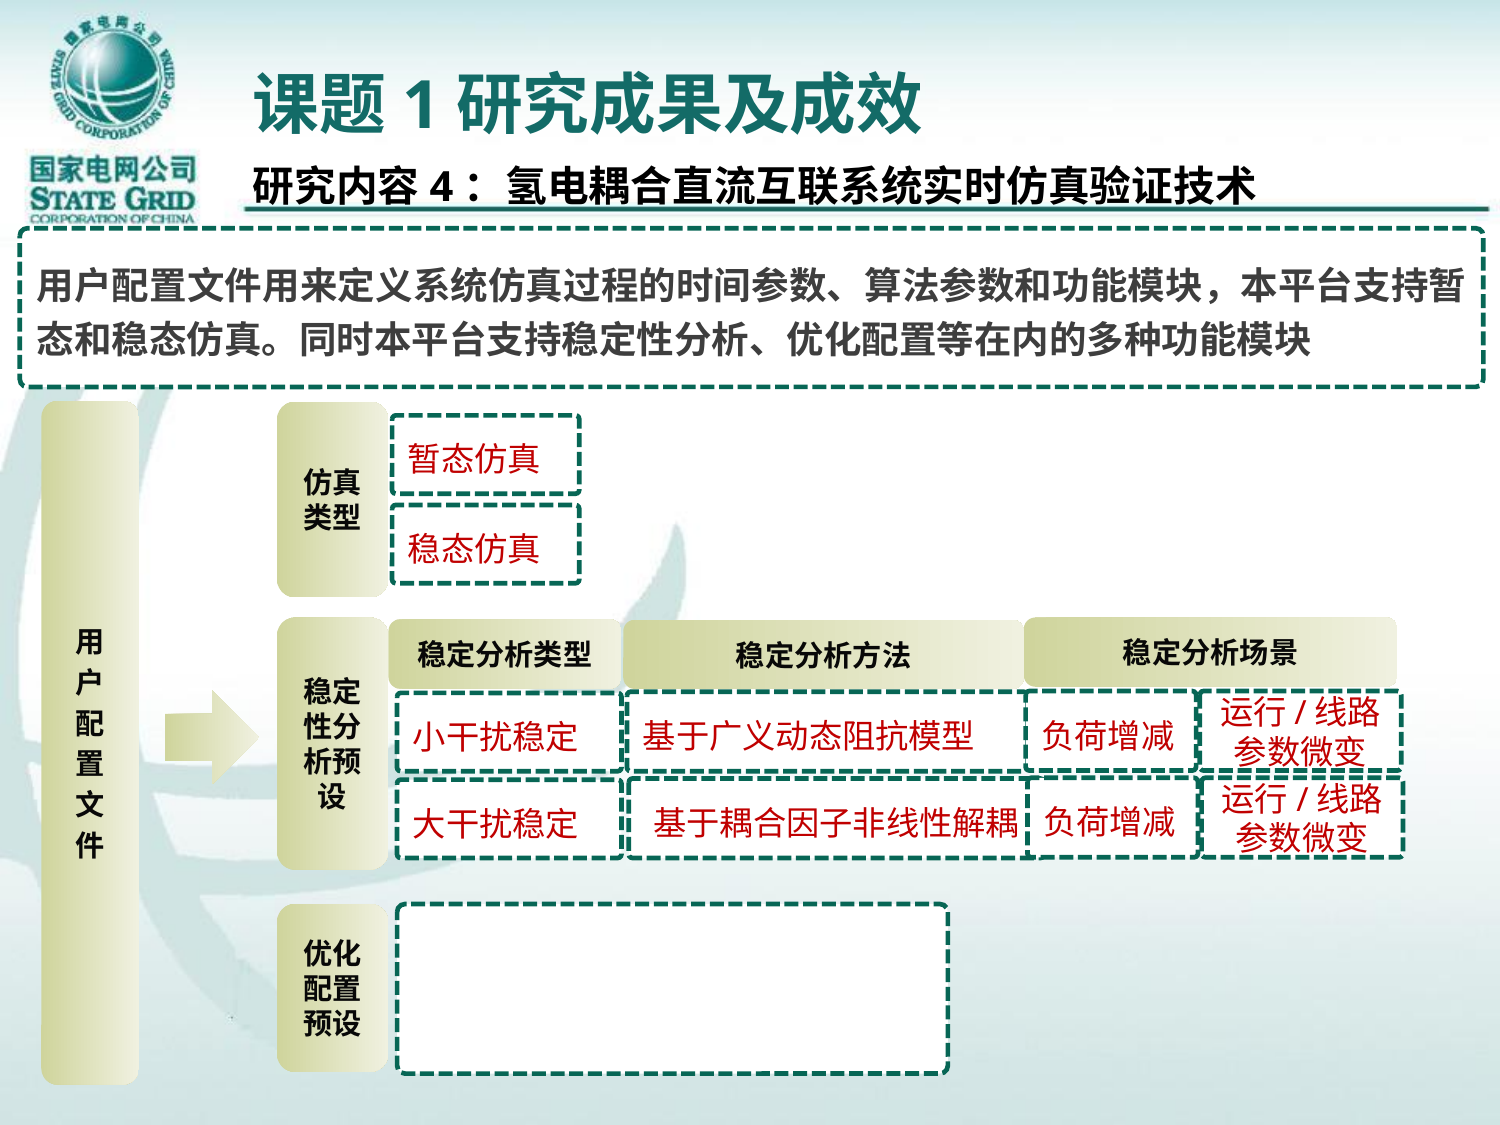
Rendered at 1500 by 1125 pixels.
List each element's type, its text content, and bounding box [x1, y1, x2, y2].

text_box 基于耦合因子非线性解耦 [628, 778, 1041, 859]
text_box [397, 903, 948, 1074]
text_box 运行/线路参数微变 [1201, 777, 1404, 858]
picture [0, 0, 1500, 1125]
text_box 稳定分析类型 [388, 619, 622, 689]
text_box 研究内容4：氢电耦合直流互联系统实时仿真验证技术 [237, 137, 1500, 234]
text_box 稳定分析场景 [1023, 617, 1398, 687]
text_box 负荷增减 [1027, 777, 1198, 858]
text_box 用户配置文件用来定义系统仿真过程的时间参数、算法参数和功能模块，本平台支持暂态和稳态仿真。同时本平台支持稳定性分析、优化配置等在内的多种功能模块 [19, 228, 1484, 387]
text_box 小干扰稳定 [397, 692, 622, 772]
text_box 用 户 配 置 文 件 [41, 400, 139, 1085]
title 课题1研究成果及成效 [237, 8, 1475, 196]
text_box 优化配置预设 [276, 903, 389, 1073]
text_box 稳定分析方法 [623, 619, 1024, 689]
text_box 稳态仿真 [392, 504, 580, 584]
text_box 稳定性分析预设 [276, 617, 389, 870]
text_box 负荷增减 [1025, 691, 1197, 771]
text_box 大干扰稳定 [397, 779, 622, 859]
text_box 基于广义动态阻抗模型 [626, 691, 1027, 772]
text_box 运行/线路参数微变 [1199, 691, 1402, 771]
text_box 暂态仿真 [392, 415, 580, 494]
text_box 仿真类型 [276, 401, 389, 598]
text_box [164, 690, 260, 785]
